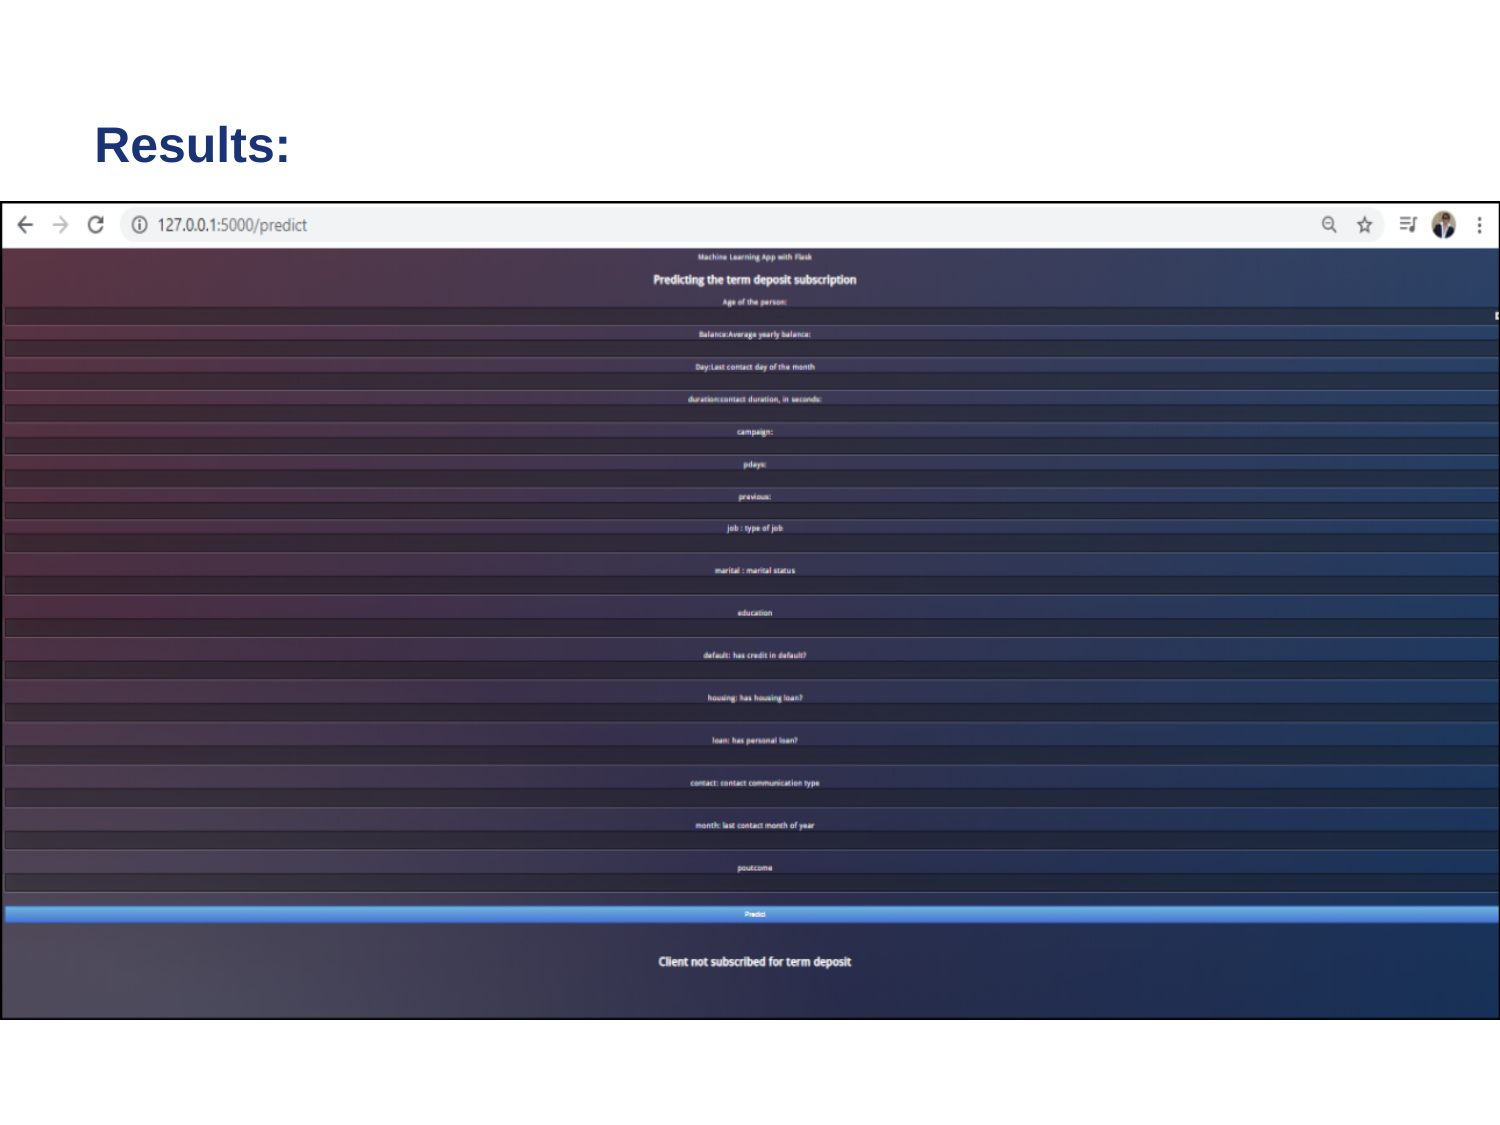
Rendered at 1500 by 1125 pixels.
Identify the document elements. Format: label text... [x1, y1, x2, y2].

picture [0, 201, 1500, 1021]
text_box Results: [79, 105, 1224, 181]
